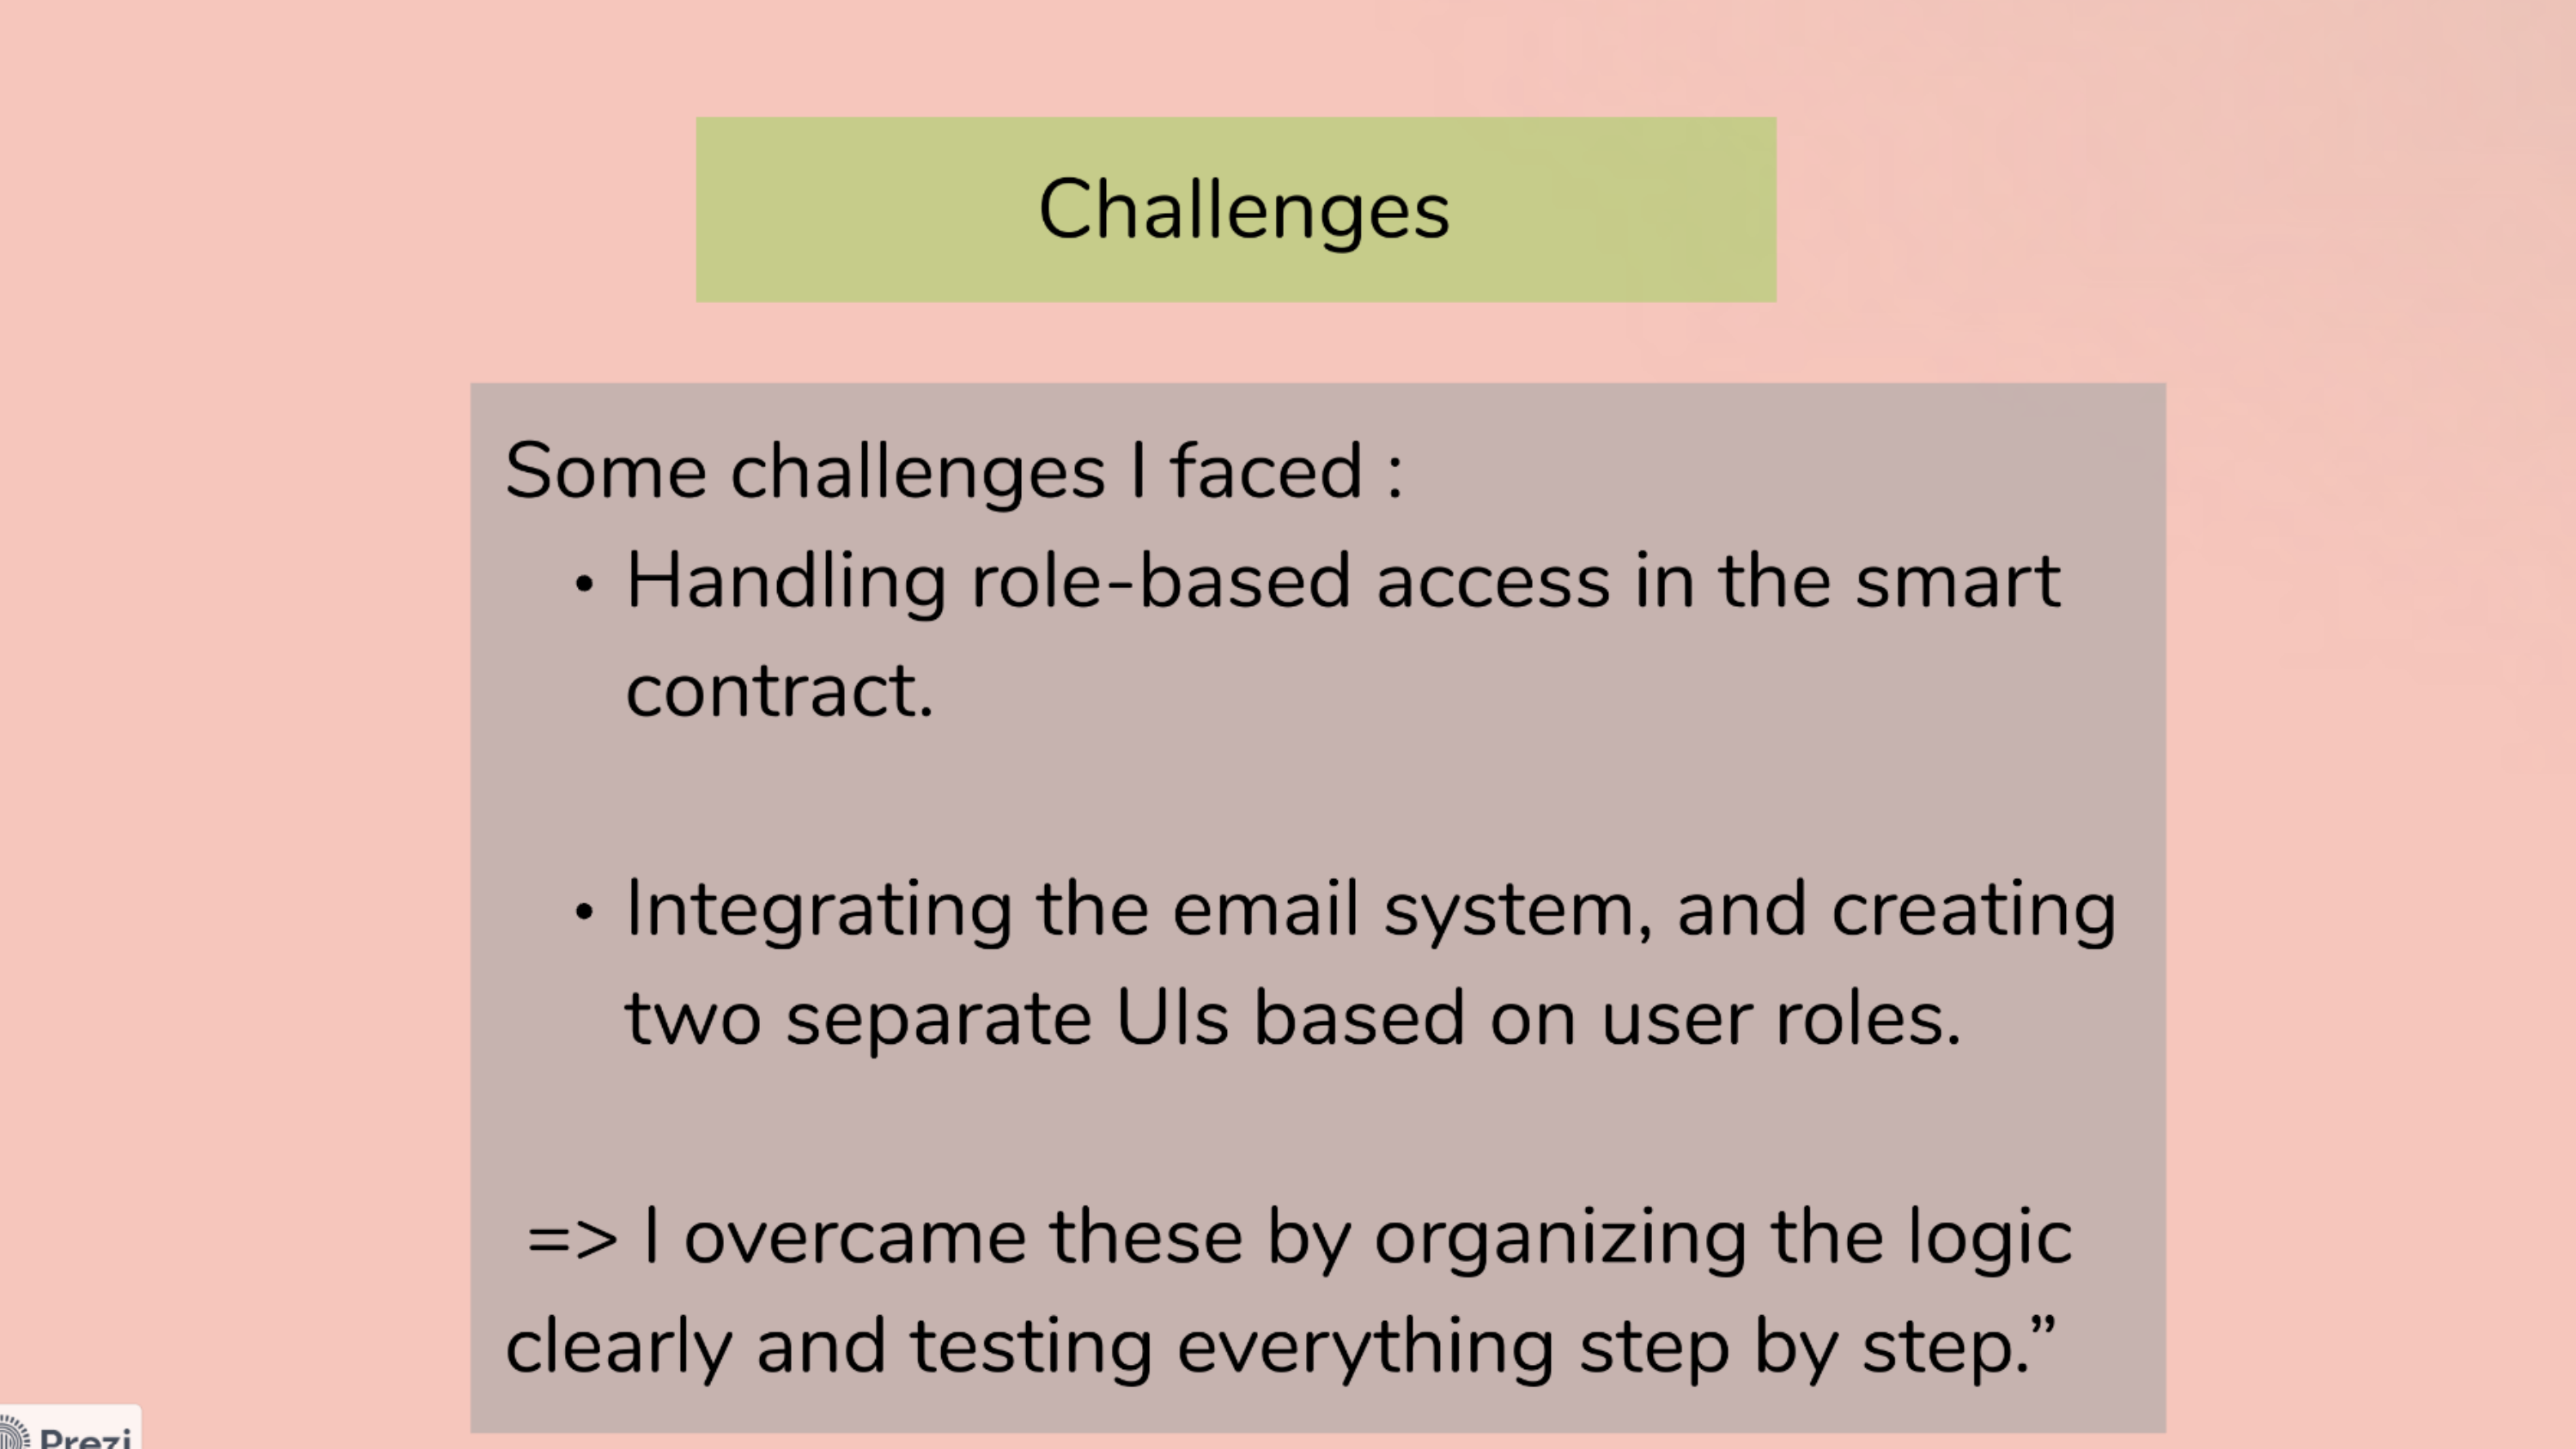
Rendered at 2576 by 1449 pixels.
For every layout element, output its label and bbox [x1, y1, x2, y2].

text_box [0, 0, 2576, 1449]
